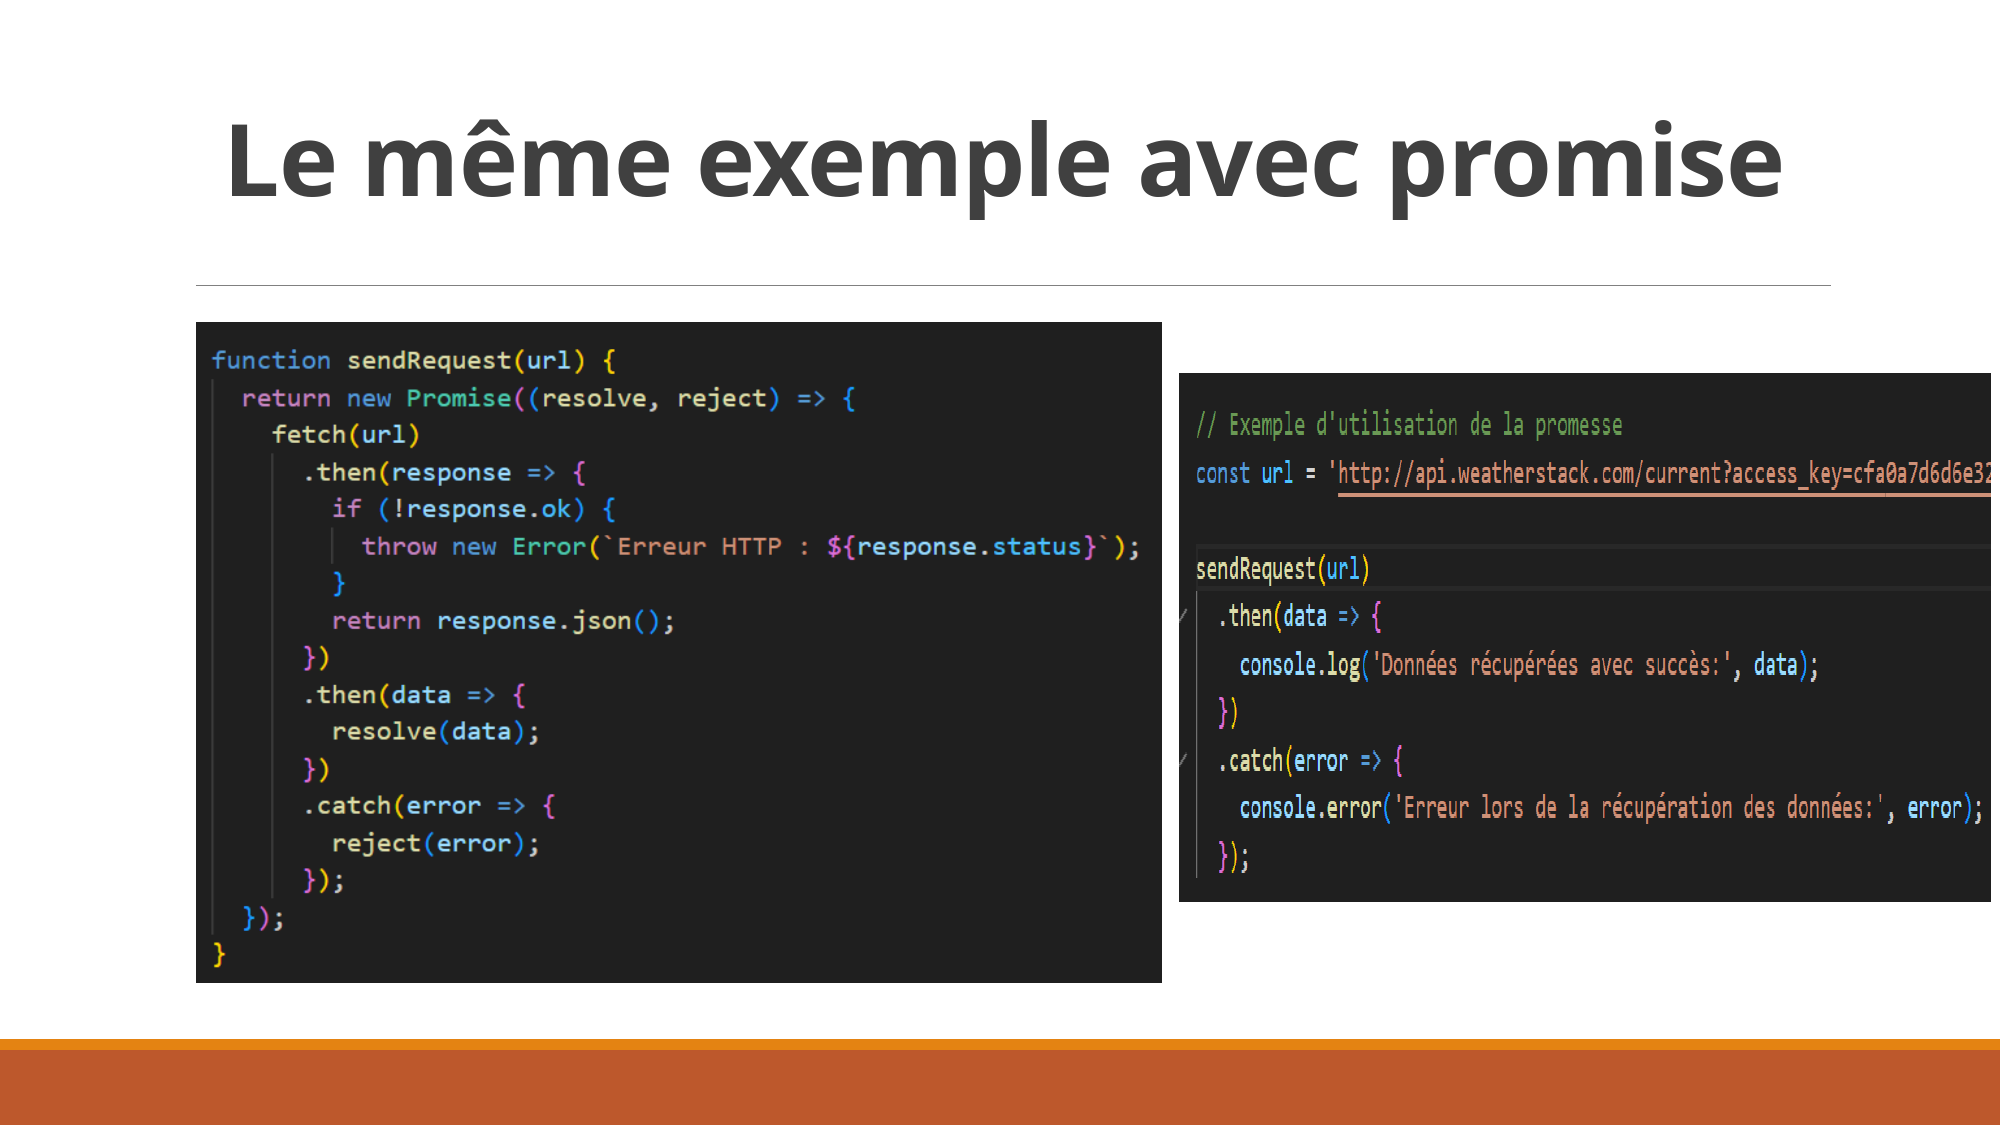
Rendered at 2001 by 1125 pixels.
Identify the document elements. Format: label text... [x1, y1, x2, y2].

picture [1178, 373, 1992, 902]
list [196, 321, 1163, 983]
title Le même exemple avec promise [180, 47, 1830, 285]
